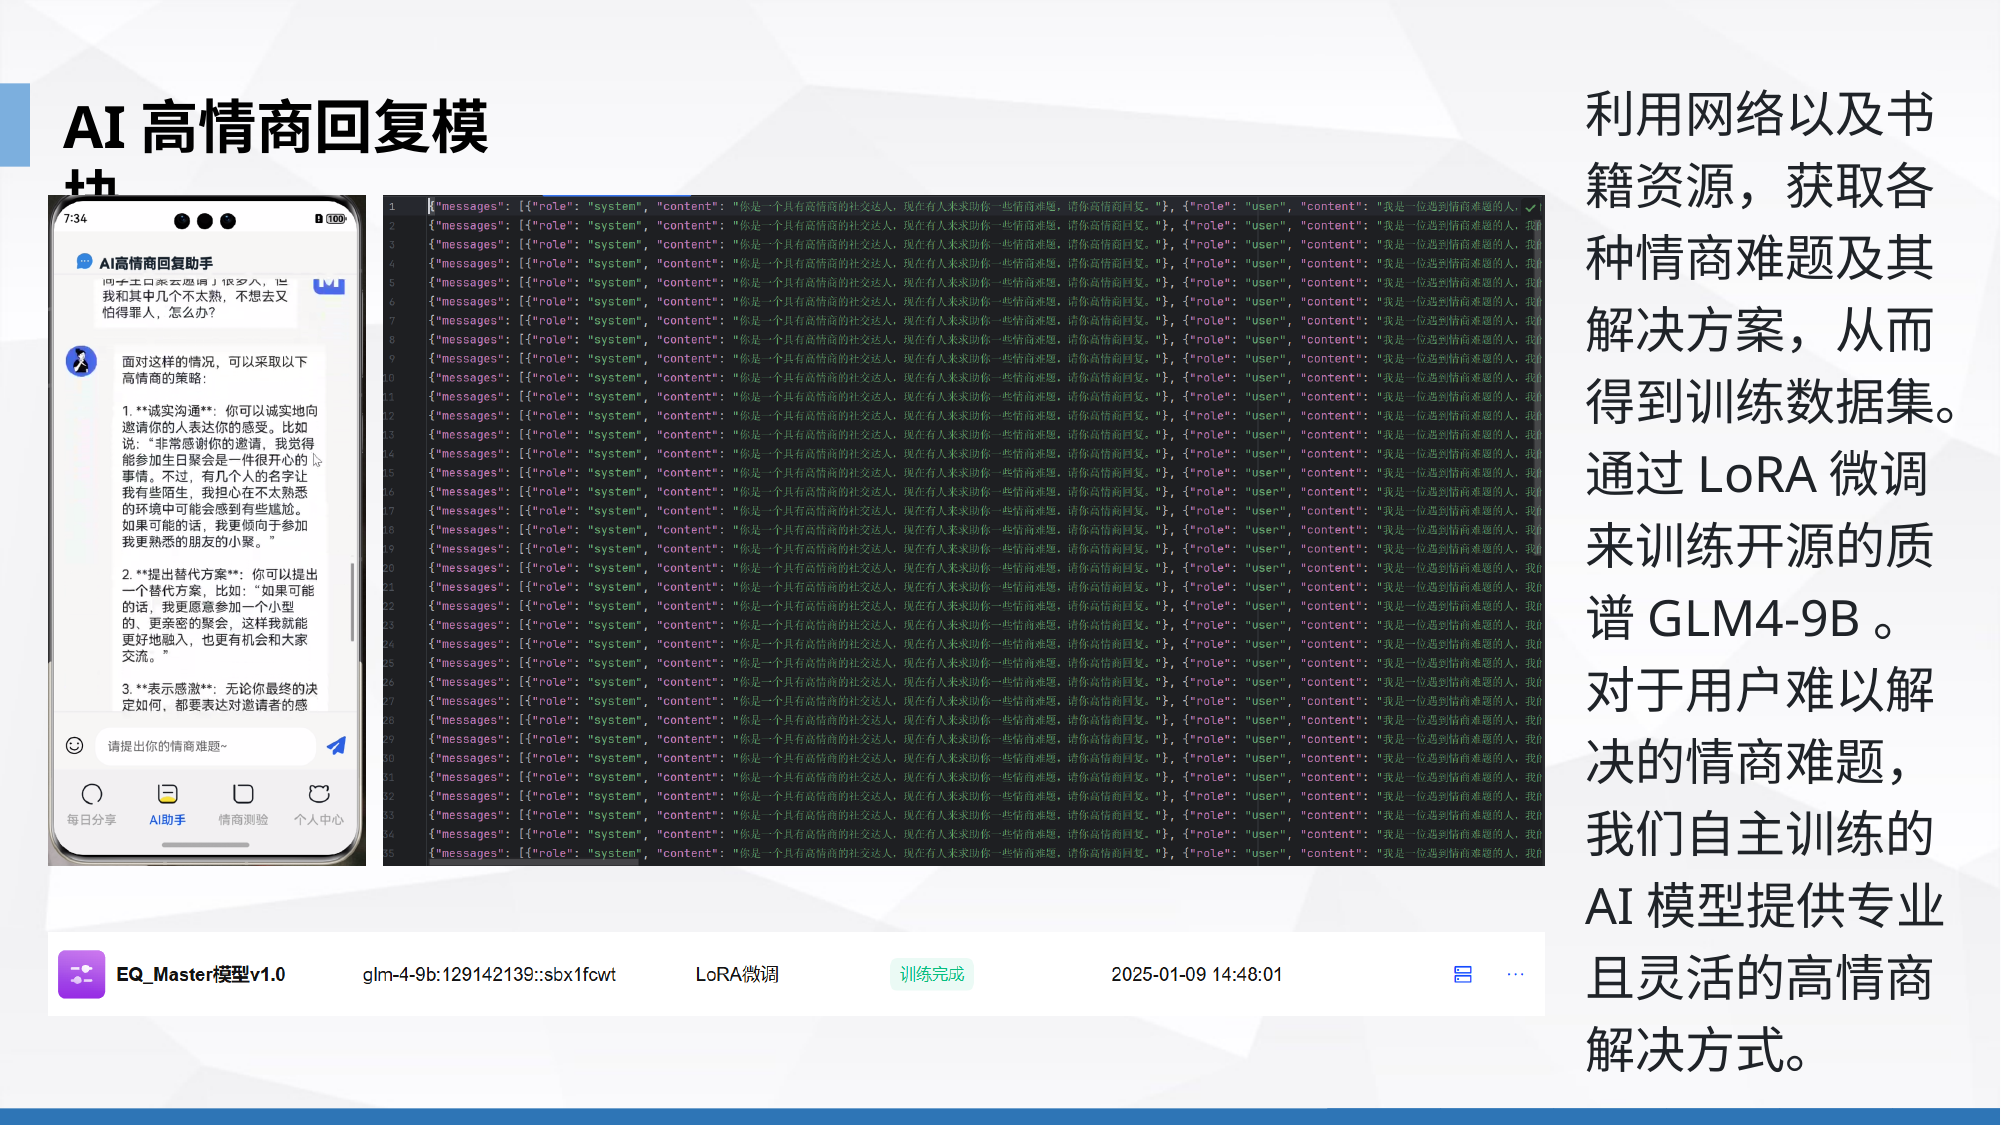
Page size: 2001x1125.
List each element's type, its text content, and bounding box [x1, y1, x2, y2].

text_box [0, 1108, 2000, 1125]
text_box [0, 82, 31, 168]
text_box AI高情商回复模块 [48, 83, 563, 238]
picture [0, 0, 2001, 1125]
text_box 利用网络以及书籍资源，获取各种情商难题及其解决方案，从而得到训练数据集。通过LoRA微调来训练开源的质谱GLM4-9B。对于用户难以解决的情商难题，我们自主训练的AI模型提供专业且灵活的高情商解决方式。 [1571, 63, 1983, 1086]
